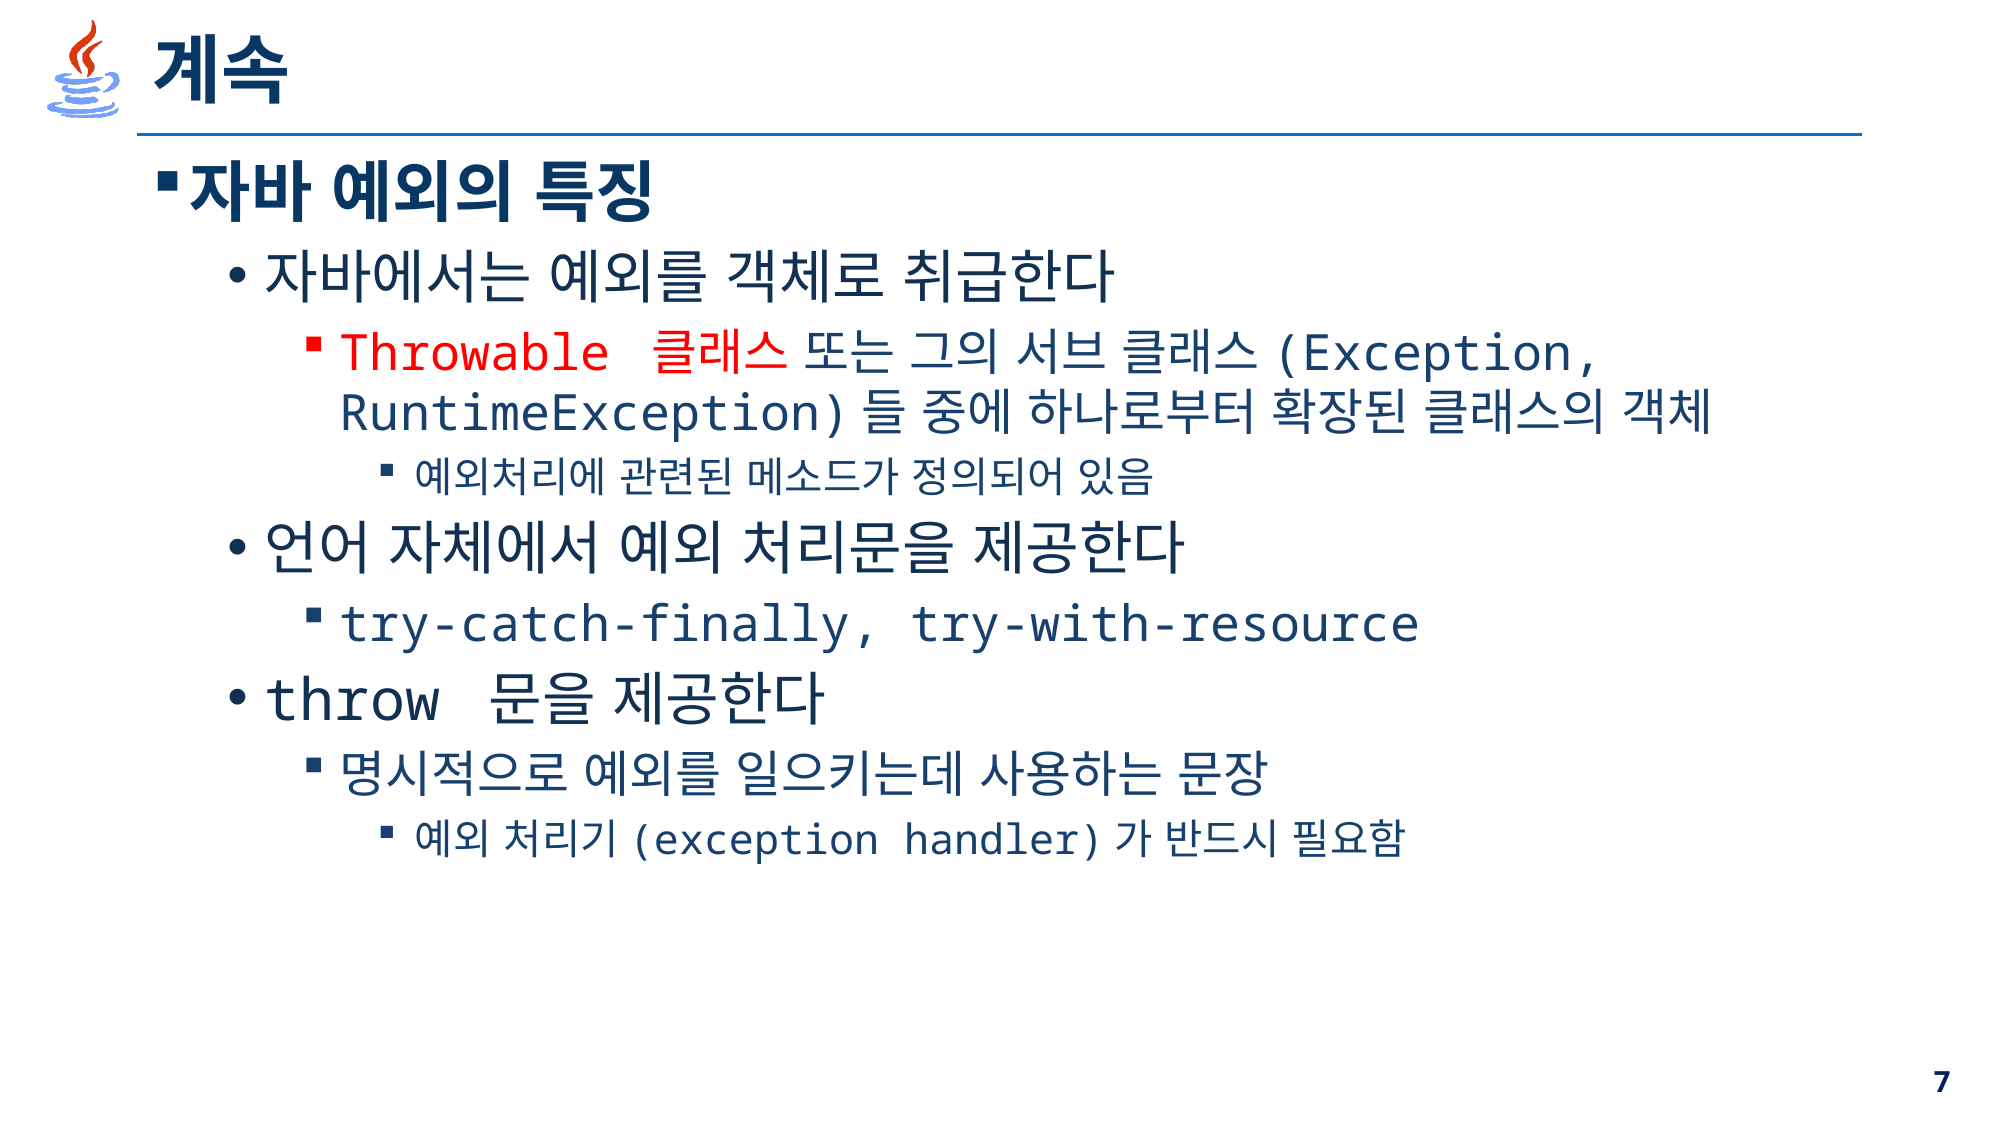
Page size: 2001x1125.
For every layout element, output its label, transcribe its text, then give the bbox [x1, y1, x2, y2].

title 계속 [137, 21, 1863, 126]
picture [34, 20, 132, 118]
list 자바 예외의 특징 자바에서는 예외를 객체로 취급한다 Throwable 클래스 또는 그의 서브 클래스(Exception, RuntimeException)들 중에 하나로부터 확장된 클래스의 객체 예외처리에 관련된 메소드가 정의되어 있음 언어 자체에서 예외 처리문을 제공한다 try-catch-finally, try-with-resource throw 문을 제공한다 명시적으로 예외를 일으키는데 사용하는 문장 예외 처리기(exception handler)가 반드시 필요함 [137, 142, 1863, 1038]
slide_number 7 [1862, 1053, 1966, 1114]
